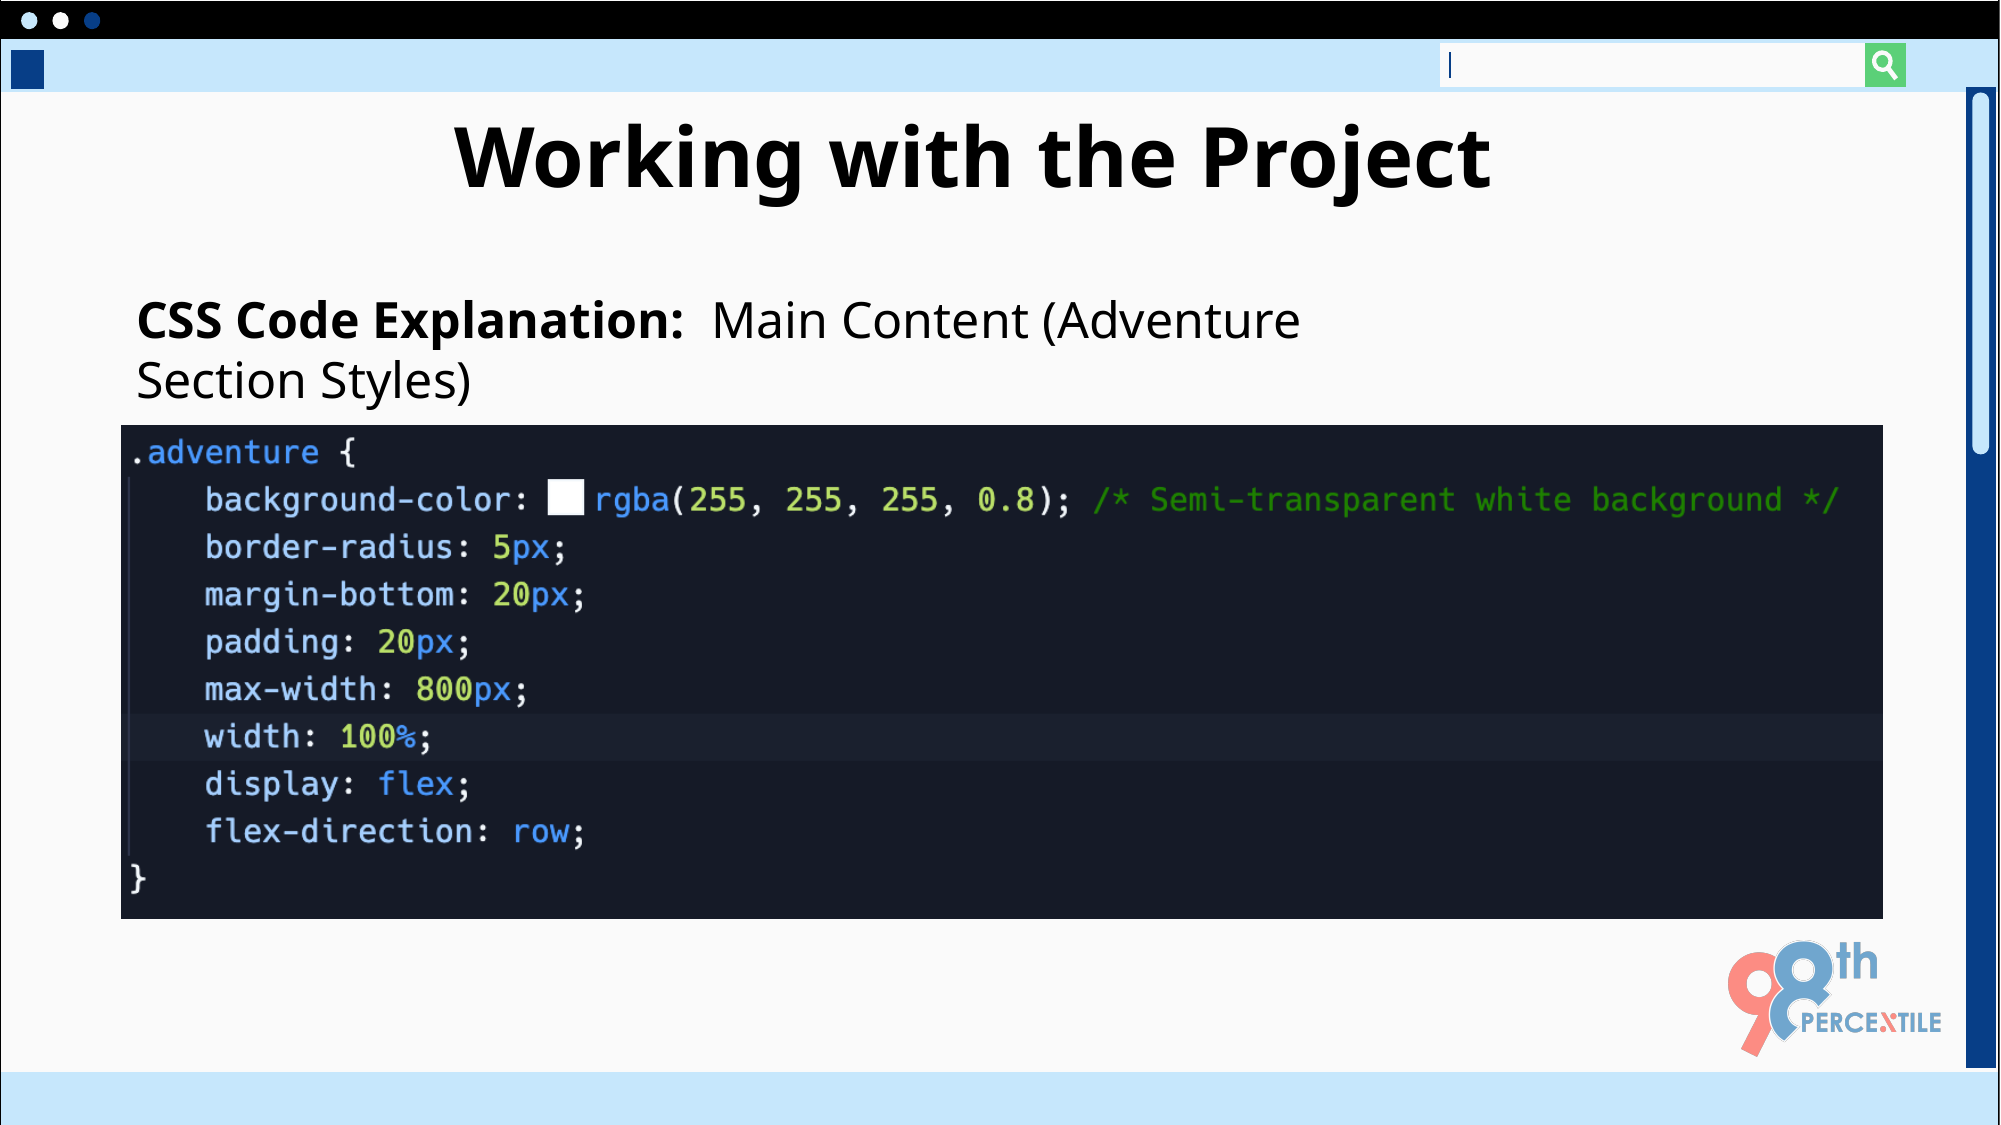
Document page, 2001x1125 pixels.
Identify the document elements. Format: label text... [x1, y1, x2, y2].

picture [1724, 938, 1944, 1061]
title Working with the Project [35, 88, 1913, 254]
text_box CSS Code Explanation: Main Content (Adventure Section Styles) [121, 280, 1478, 416]
picture [120, 425, 1883, 919]
